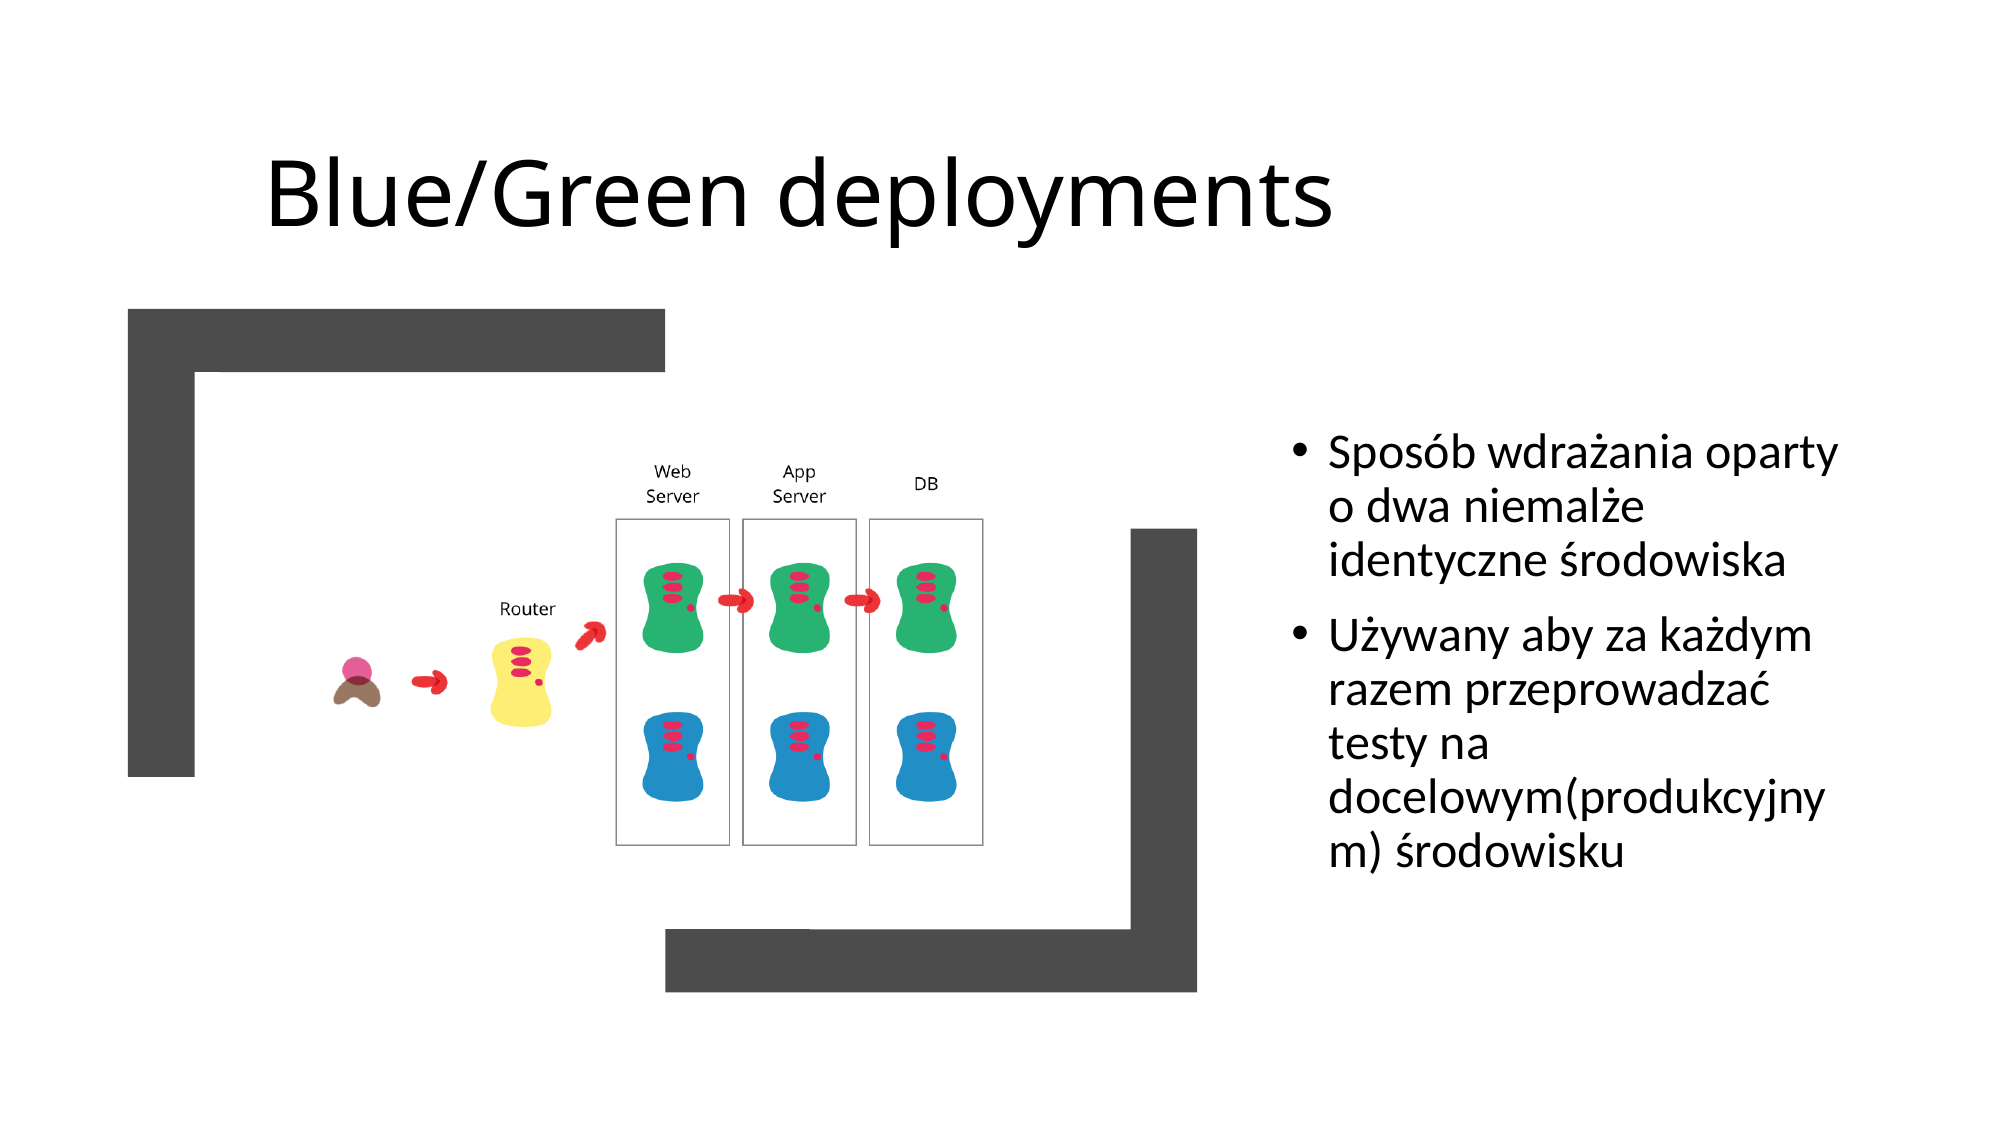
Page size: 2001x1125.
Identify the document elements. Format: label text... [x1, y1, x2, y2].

text_box [665, 528, 1198, 993]
text_box [127, 308, 666, 777]
picture [309, 424, 1019, 877]
list Sposób wdrażania oparty o dwa niemalże identyczne środowiska Używany aby za każdym razem przeprowadzać testy na docelowym(produkcyjnym) środowisku [1276, 373, 1872, 930]
title Blue/Green deployments [248, 84, 1872, 254]
